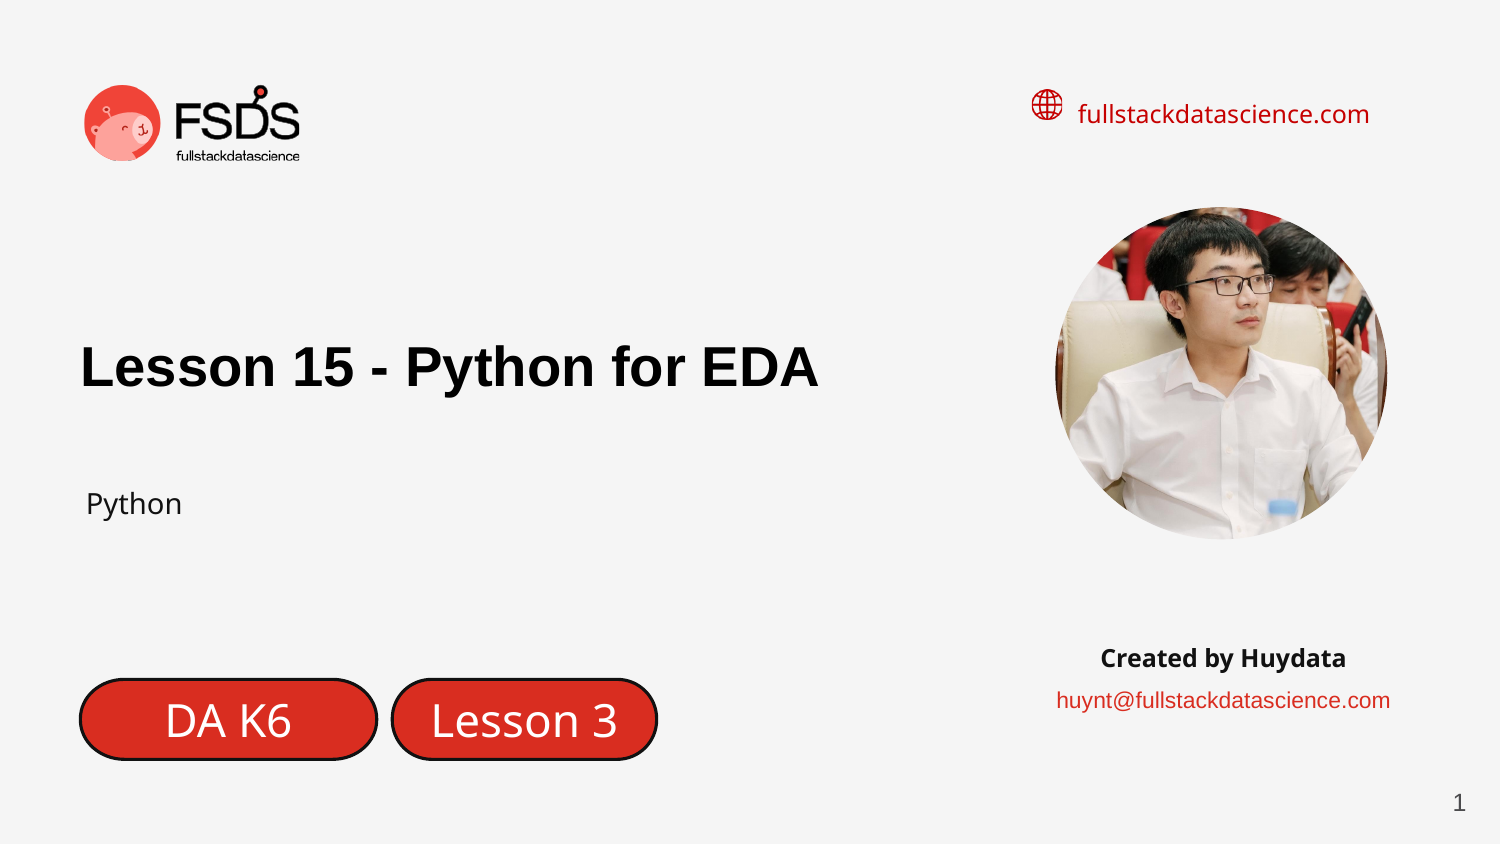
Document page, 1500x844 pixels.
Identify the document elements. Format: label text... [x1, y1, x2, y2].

text_box huynt@fullstackdatascience.com [1032, 681, 1415, 714]
text_box Python [85, 485, 891, 521]
text_box [84, 84, 300, 161]
text_box Created by Huydata [1075, 642, 1372, 673]
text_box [391, 679, 657, 803]
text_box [80, 679, 377, 760]
text_box 1 [1414, 786, 1467, 817]
picture [1055, 206, 1388, 540]
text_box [1031, 86, 1416, 121]
text_box Lesson 15 - Python for EDA [80, 330, 998, 398]
